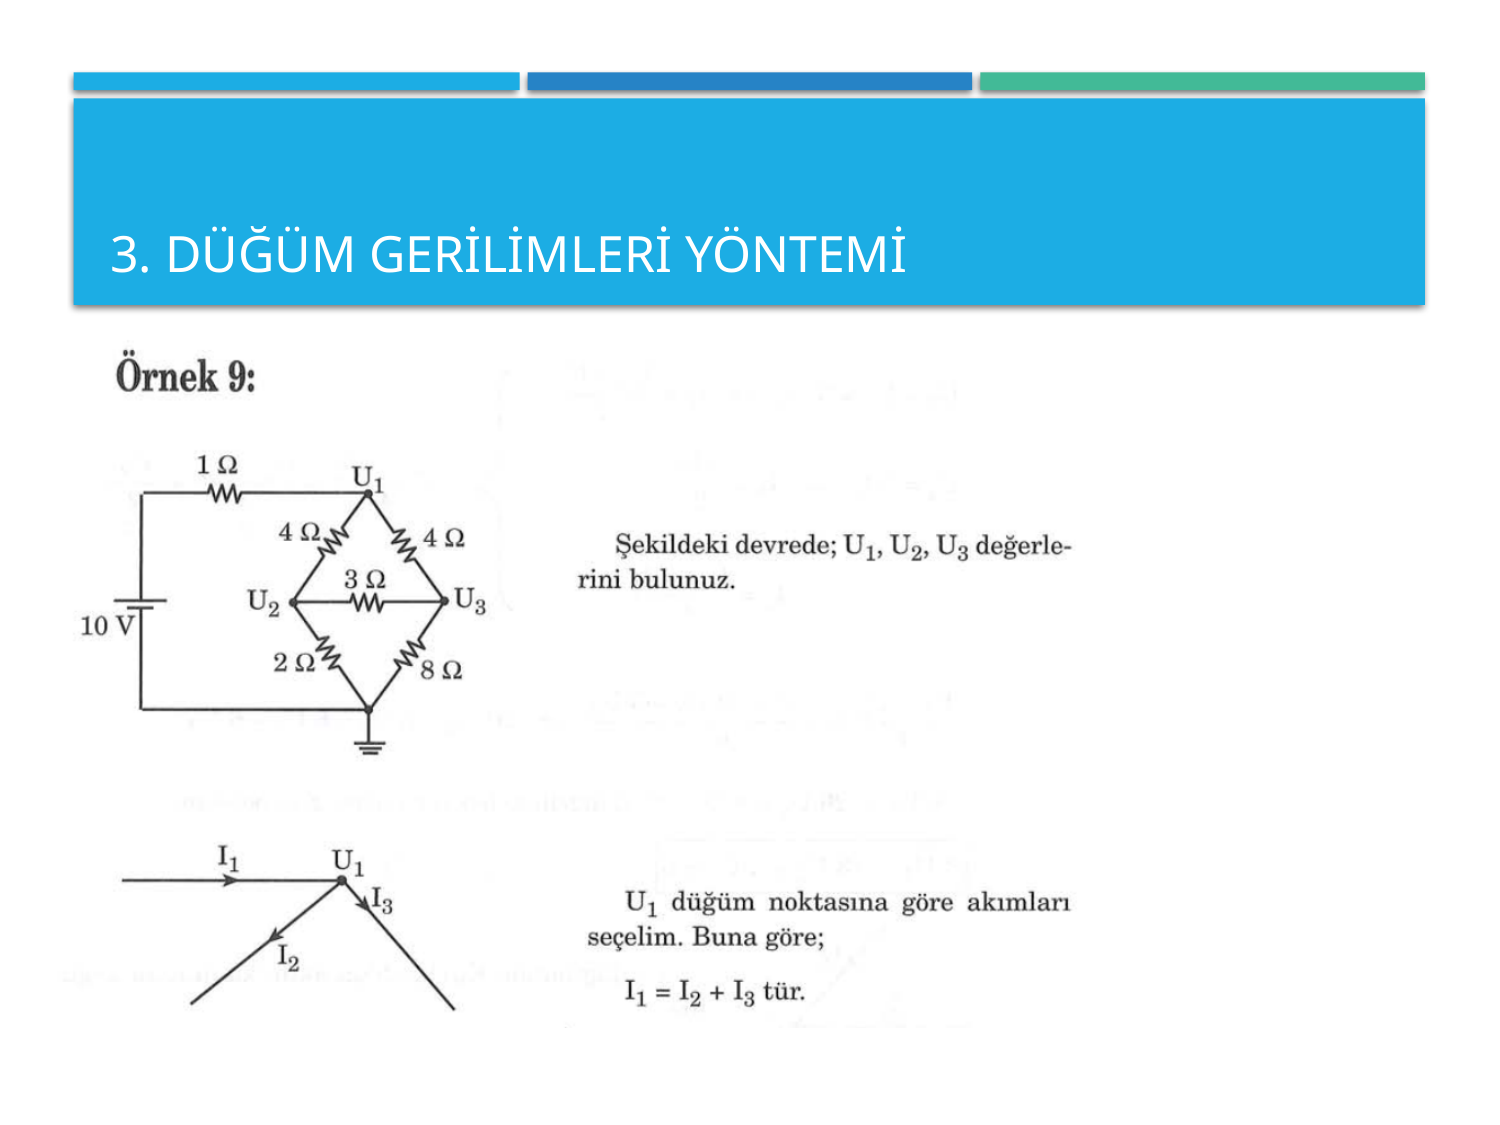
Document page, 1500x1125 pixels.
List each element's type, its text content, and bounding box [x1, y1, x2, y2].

title 3. Düğüm gerilimleri yöntemi [95, 112, 1406, 291]
picture [57, 337, 1103, 1029]
